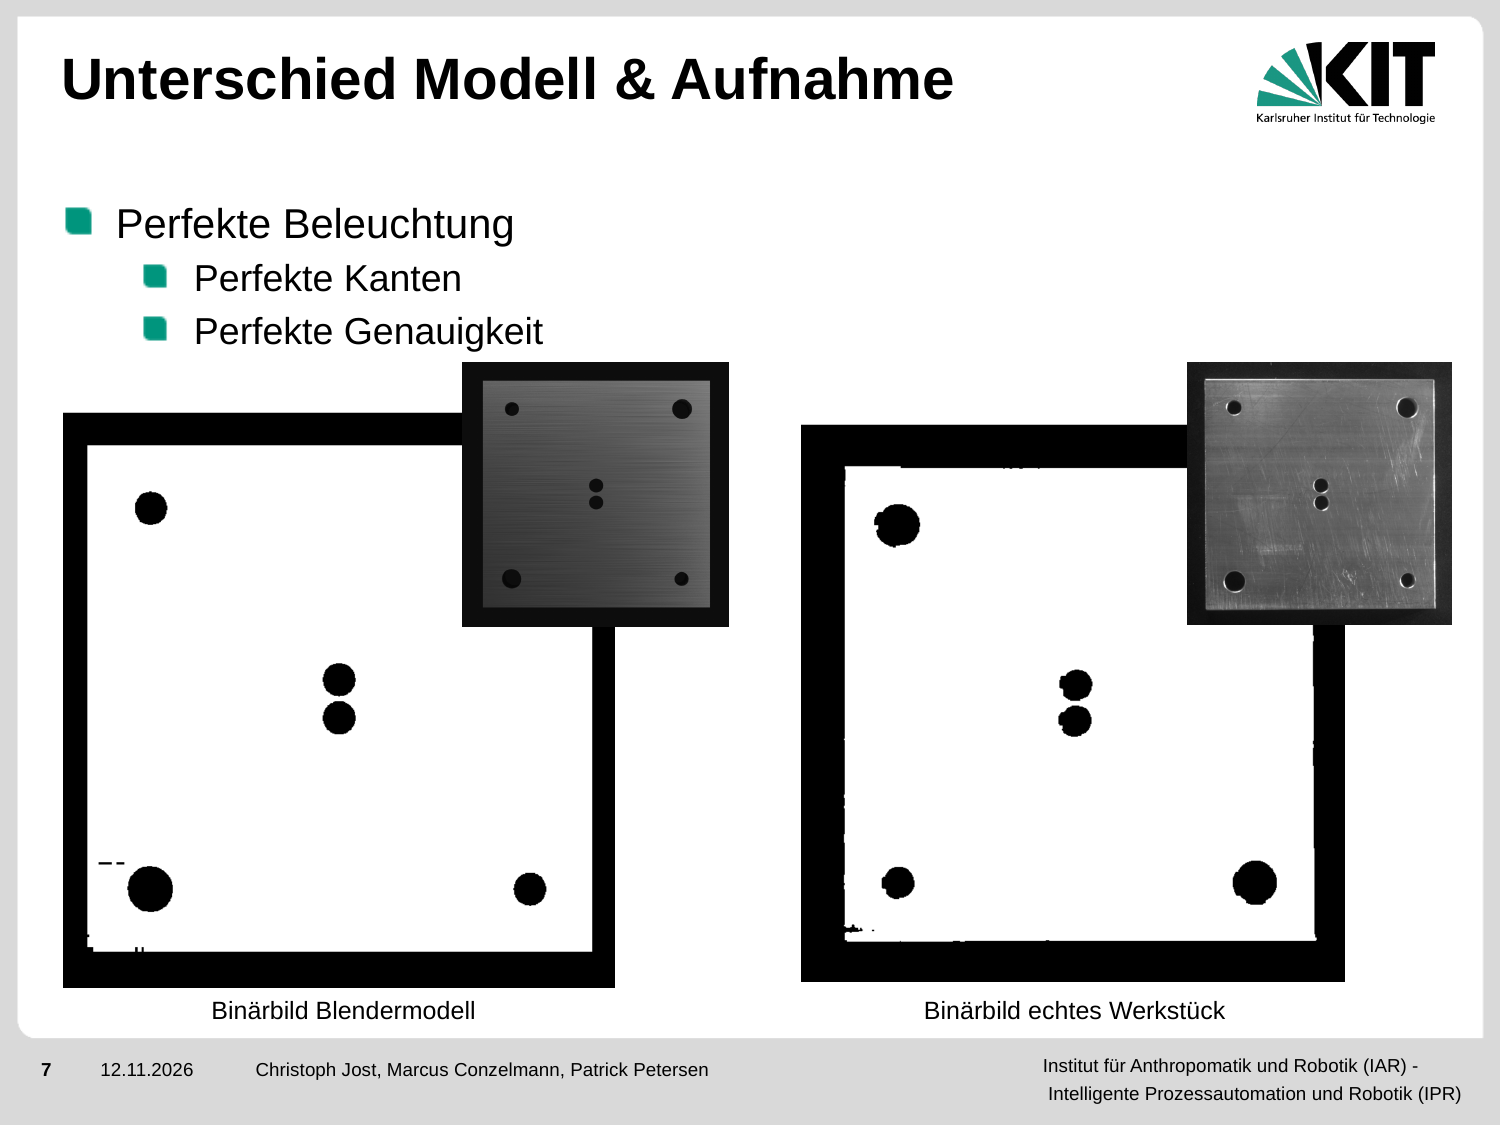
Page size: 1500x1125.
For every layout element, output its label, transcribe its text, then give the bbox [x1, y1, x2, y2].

picture [0, 0, 1500, 1125]
text_box Binärbild Blendermodell [99, 987, 588, 1033]
title Unterschied Modell & Aufnahme [17, 23, 1152, 138]
text_box Binärbild echtes Werkstück [812, 987, 1338, 1033]
list Perfekte Beleuchtung Perfekte Kanten Perfekte Genauigkeit [64, 196, 1436, 1000]
